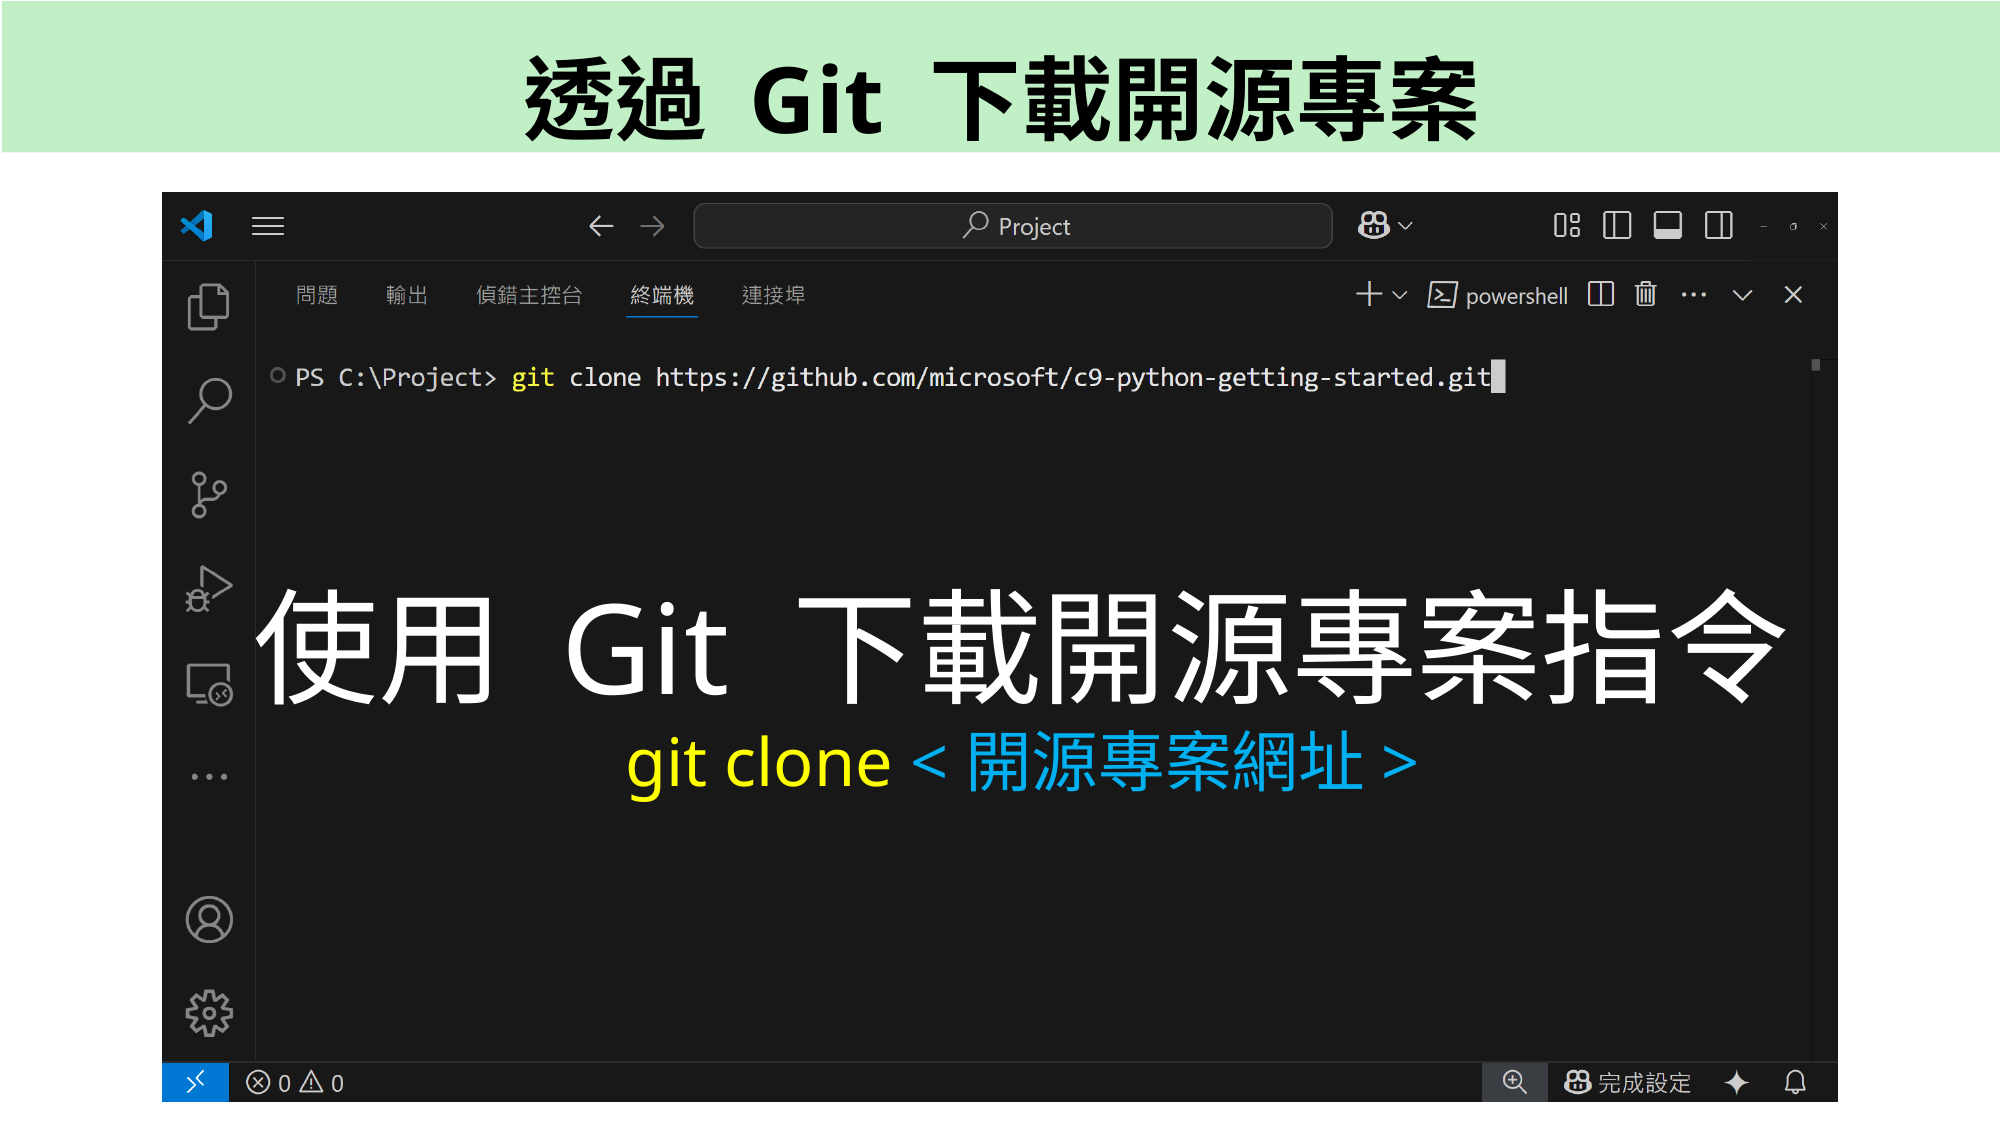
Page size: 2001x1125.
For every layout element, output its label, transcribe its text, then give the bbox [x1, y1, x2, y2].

text_box 透過 Git 下載開源專案 [0, 0, 2000, 154]
picture [161, 191, 1839, 1103]
